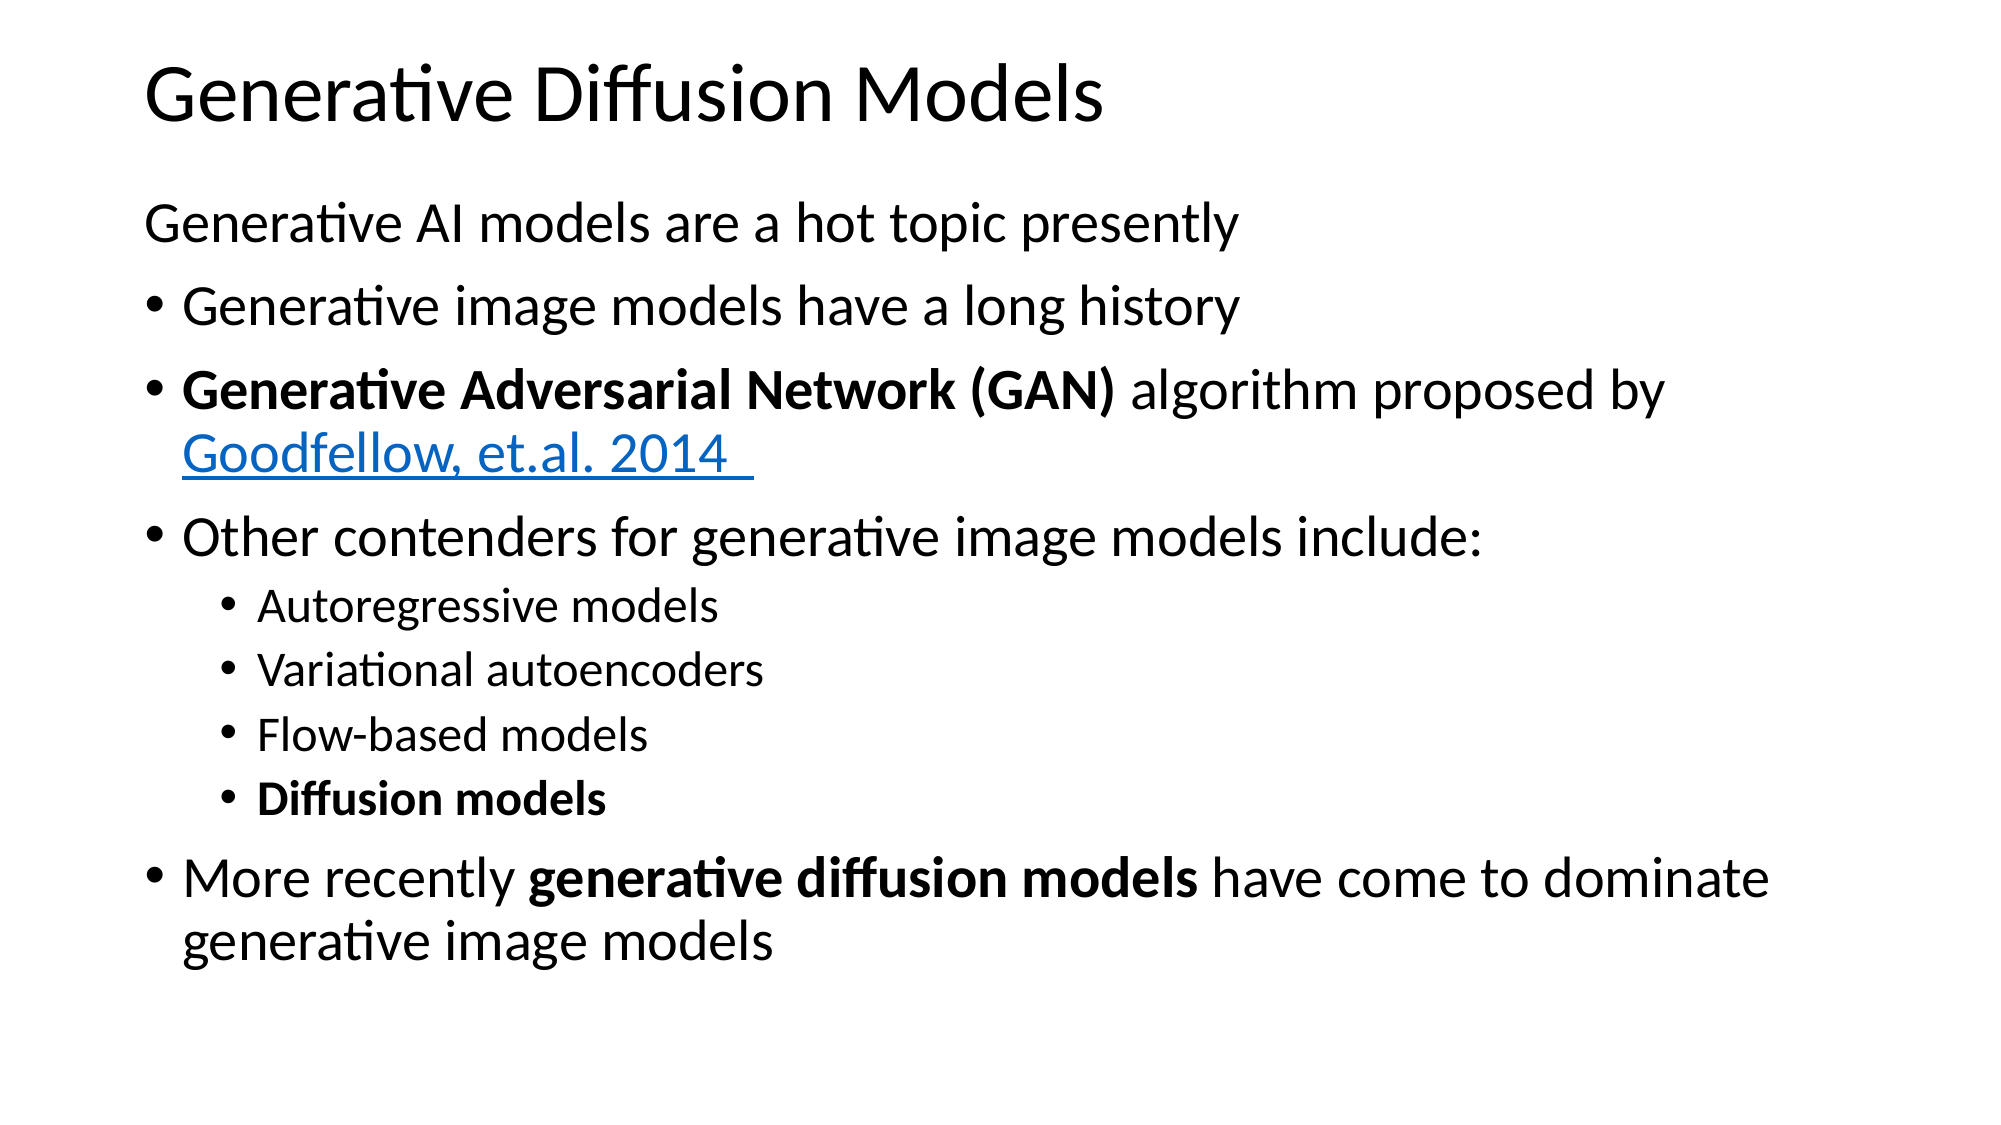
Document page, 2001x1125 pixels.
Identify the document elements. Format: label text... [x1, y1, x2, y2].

title Generative Diffusion Models [129, 22, 1855, 166]
list Generative AI models are a hot topic presently Generative image models have a long history Generative Adversarial Network (GAN) algorithm proposed by Goodfellow, et.al. 2014 Other contenders for generative image models include: Autoregressive models Variational autoencoders Flow-based models Diffusion models More recently generative diffusion models have come to dominate generative image models [129, 184, 1855, 1125]
